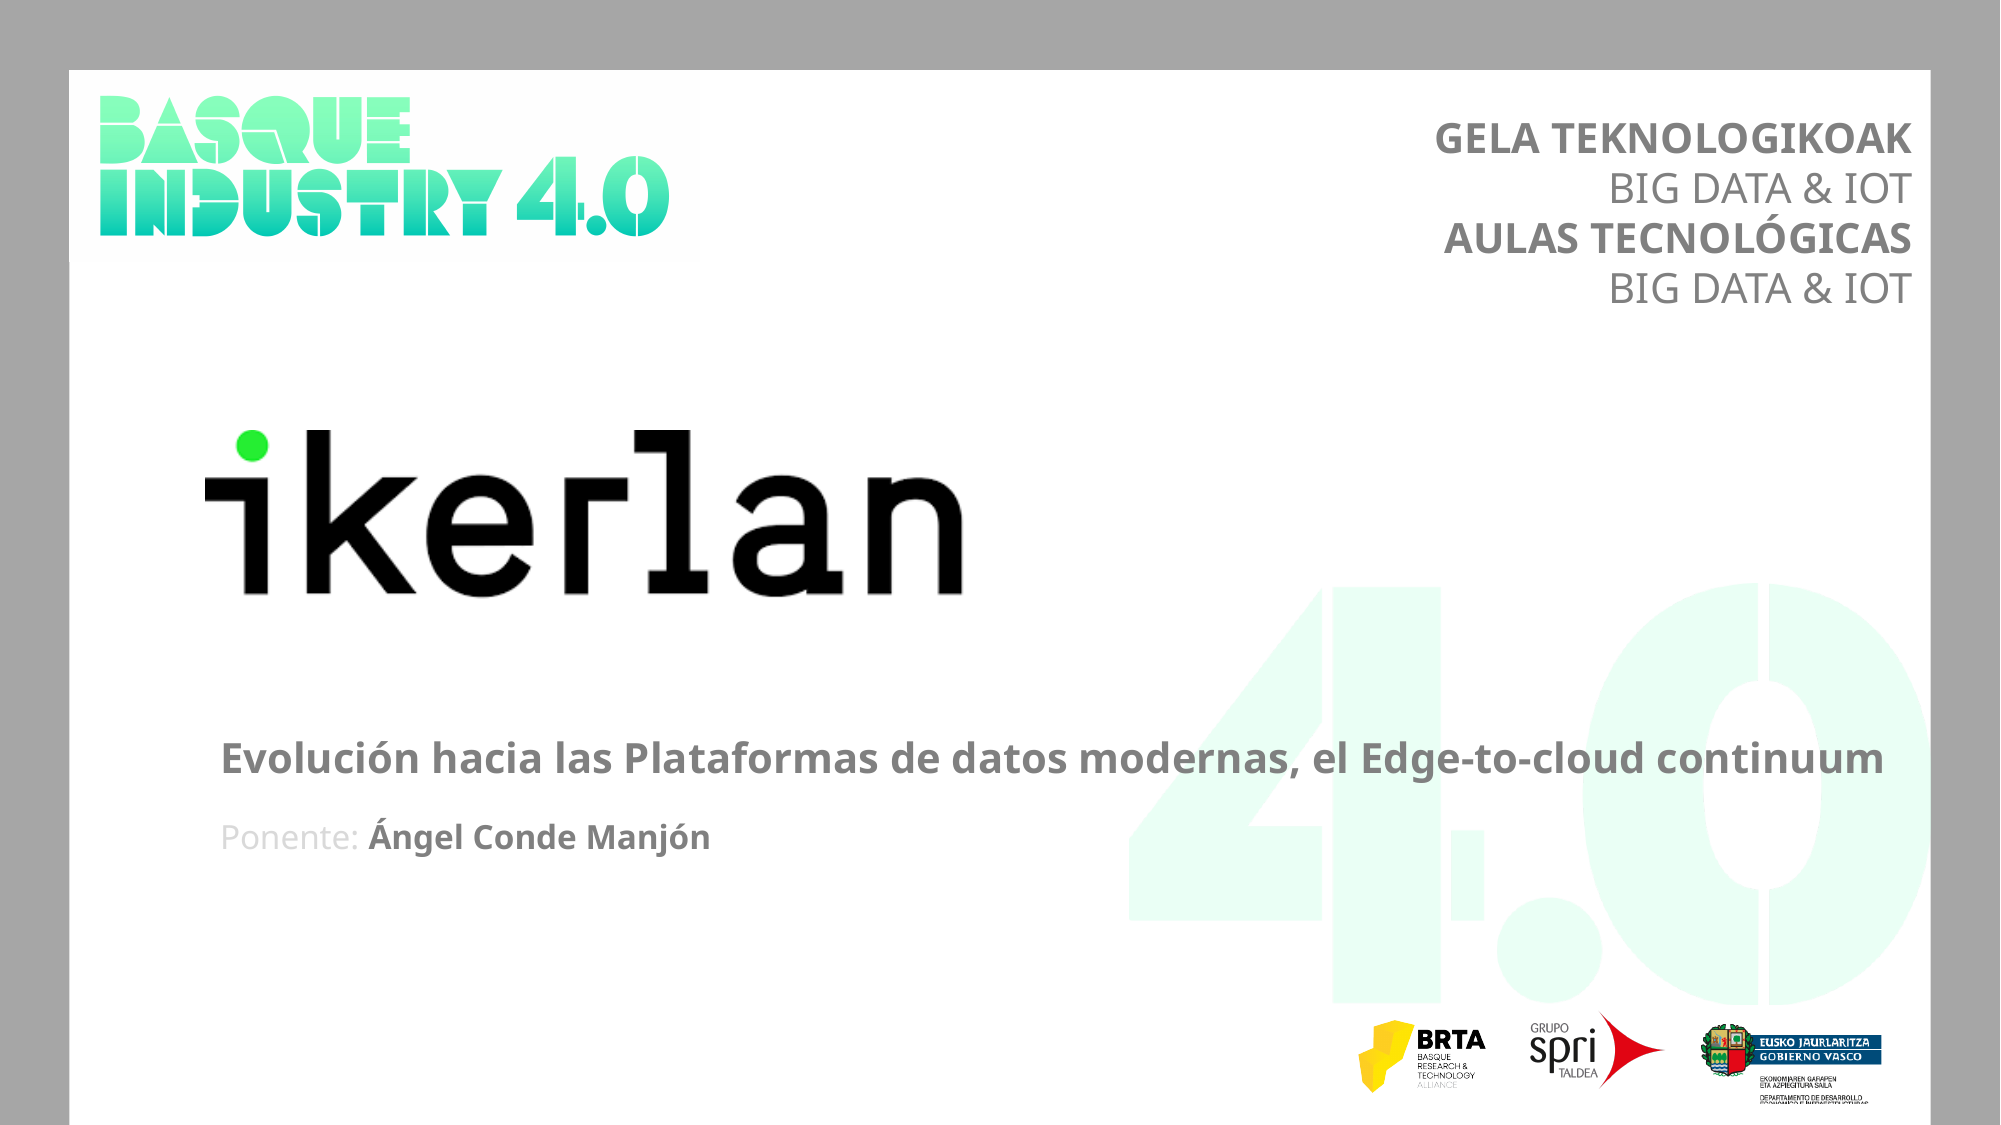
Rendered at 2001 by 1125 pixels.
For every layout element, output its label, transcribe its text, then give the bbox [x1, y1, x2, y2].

picture [69, 70, 700, 262]
title gela teknologikoak BIG DATA & IoT Aulas Tecnológicas BIG DATA & IoT [732, 104, 1928, 224]
text_box Ponente: Ángel Conde Manjón [205, 813, 1437, 863]
text_box Evolución hacia las Plataformas de datos modernas, el Edge-to-cloud continuum [205, 729, 1919, 808]
picture [205, 430, 972, 621]
picture [1347, 1010, 1496, 1100]
